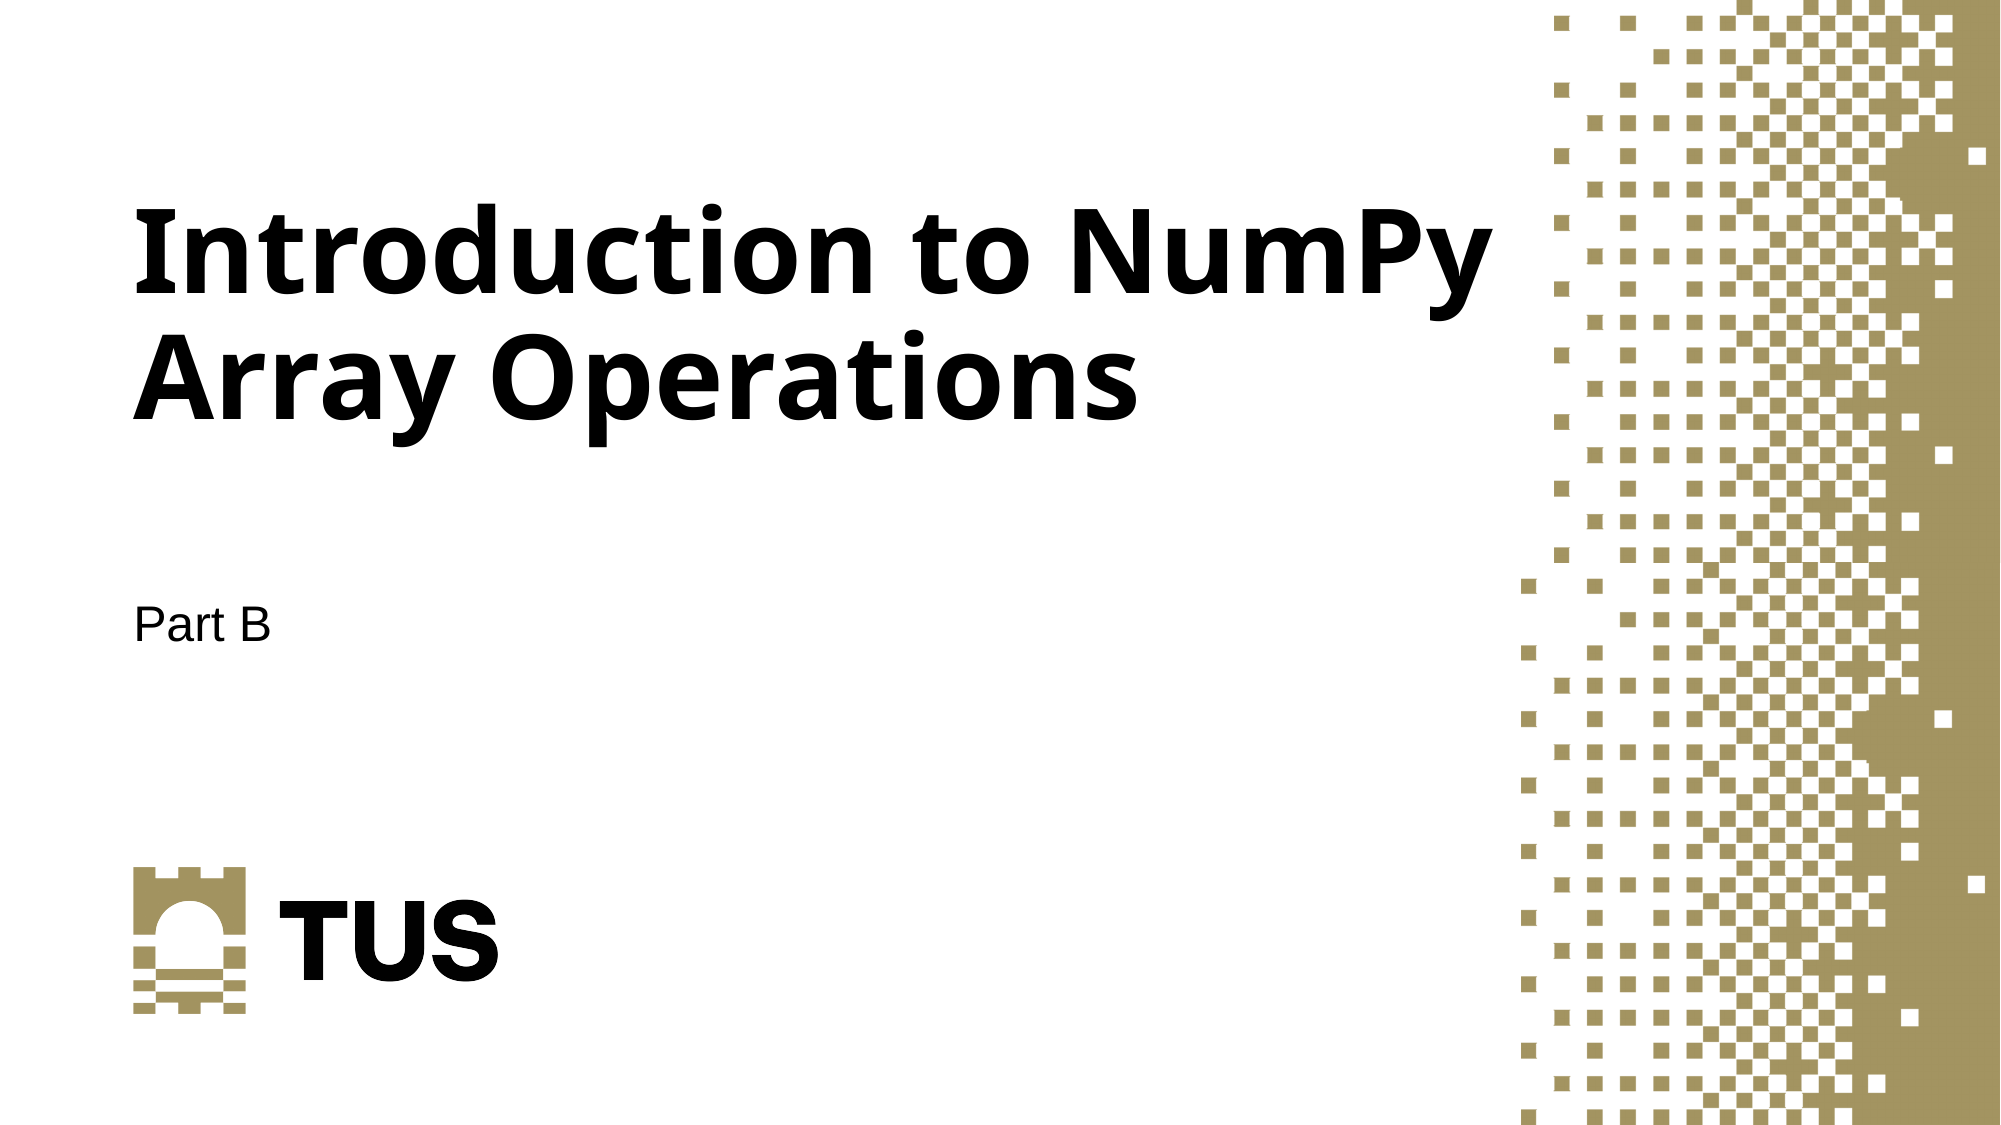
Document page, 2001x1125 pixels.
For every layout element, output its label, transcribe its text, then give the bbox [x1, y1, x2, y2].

picture [1511, 0, 2001, 1125]
title Introduction to NumPy Array Operations [133, 184, 1512, 576]
subtitle Part B [133, 590, 1512, 796]
picture [133, 867, 498, 1014]
